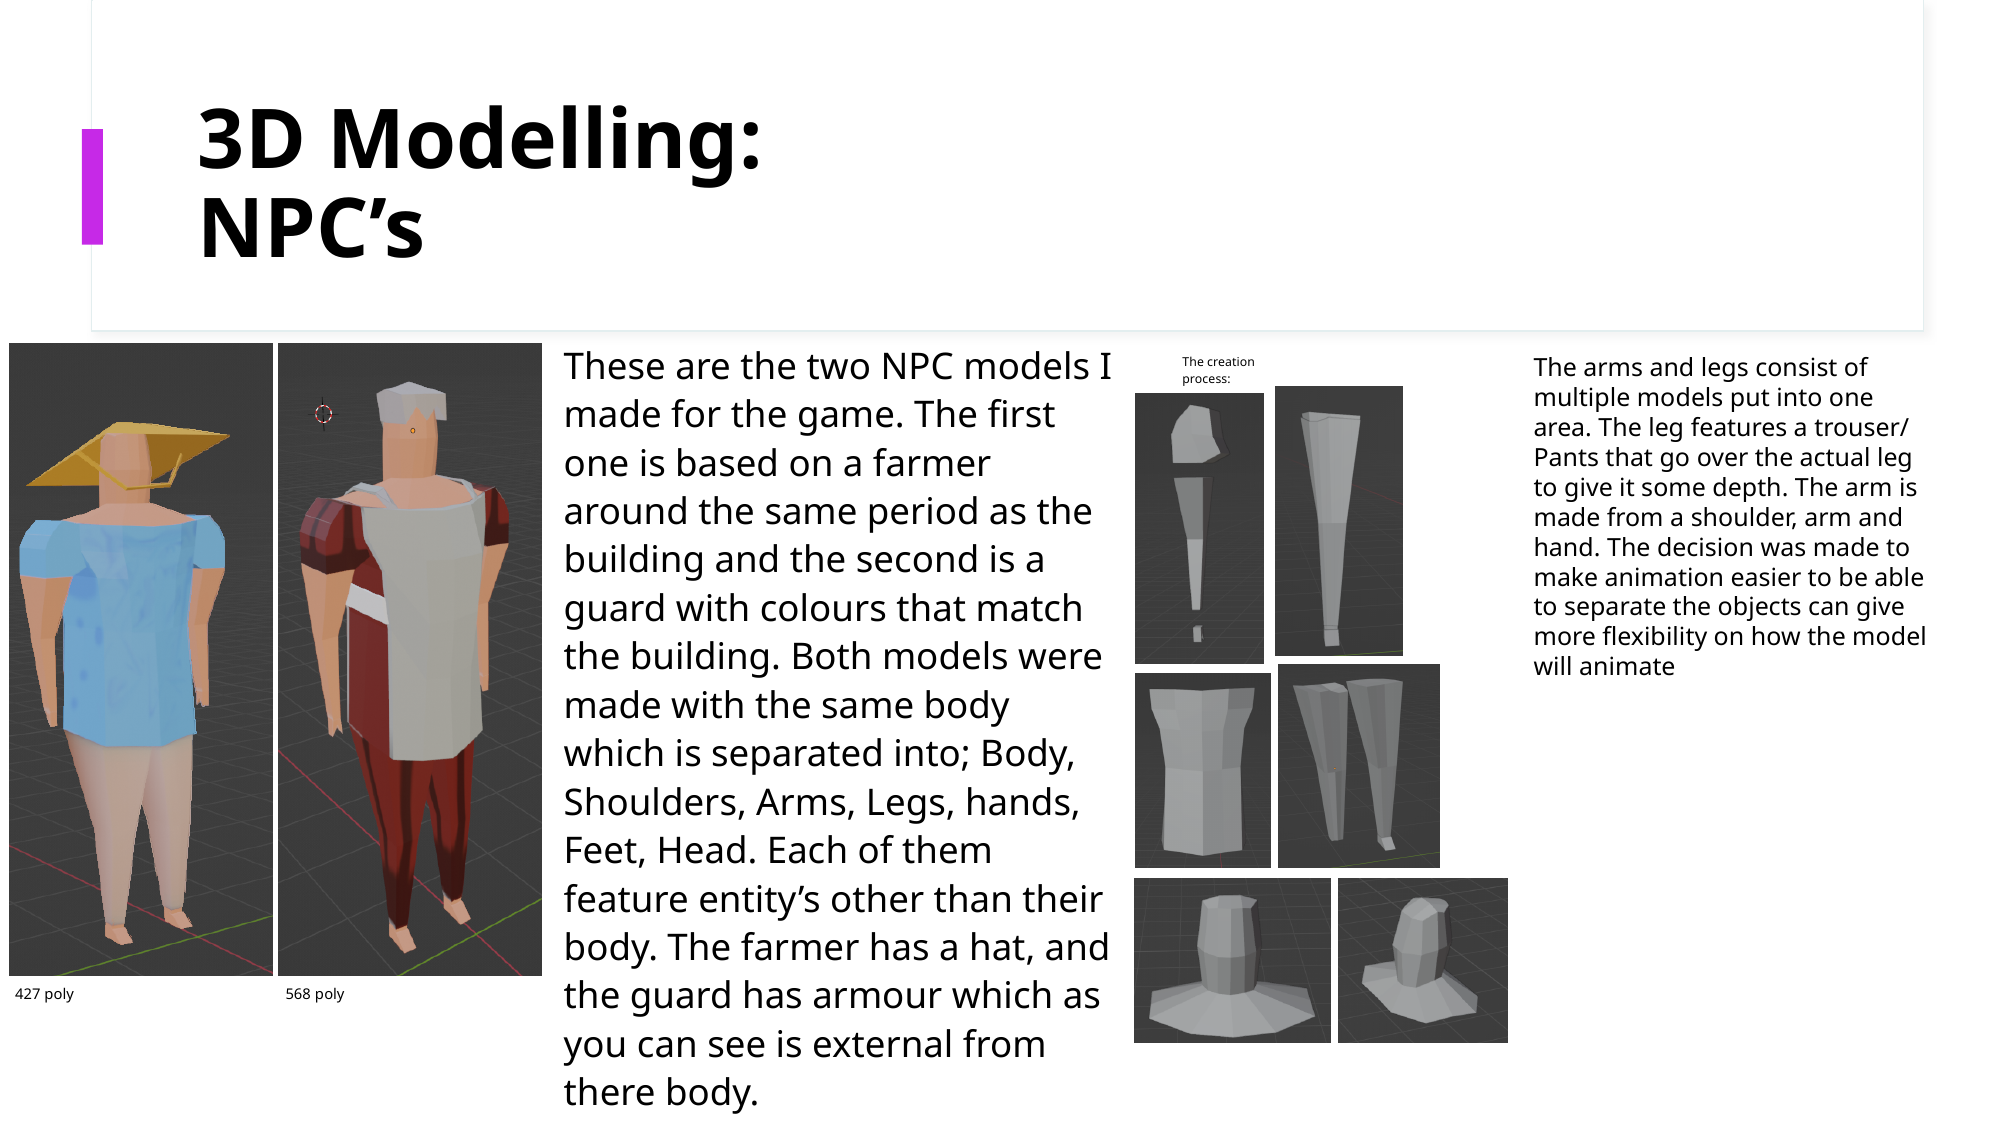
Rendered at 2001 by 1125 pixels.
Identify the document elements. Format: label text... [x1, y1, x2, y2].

picture [1338, 878, 1508, 1043]
picture [1135, 673, 1271, 868]
text_box The arms and legs consist of multiple models put into one area. The leg features a trouser/ Pants that go over the actual leg to give it some depth. The arm is made from a shoulder, arm and hand. The decision was made to make animation easier to be able to separate the objects can give more flexibility on how the model will animate [1518, 343, 1948, 689]
list These are the two NPC models I made for the game. The first one is based on a farmer around the same period as the building and the second is a guard with colours that match the building. Both models were made with the same body which is separated into; Body, Shoulders, Arms, Legs, hands, Feet, Head. Each of them feature entity’s other than their body. The farmer has a hat, and the guard has armour which as you can see is external from there body. [548, 330, 1134, 1125]
text_box The creation process: [1167, 345, 1311, 394]
title 3D Modelling: NPC’s [183, 90, 1851, 284]
picture [1134, 878, 1331, 1043]
picture [1135, 393, 1264, 664]
text_box 568 poly [270, 975, 402, 1011]
picture [1275, 386, 1403, 656]
text_box 427 poly [0, 975, 131, 1011]
picture [1278, 664, 1440, 868]
picture [9, 343, 273, 976]
picture [277, 343, 542, 976]
